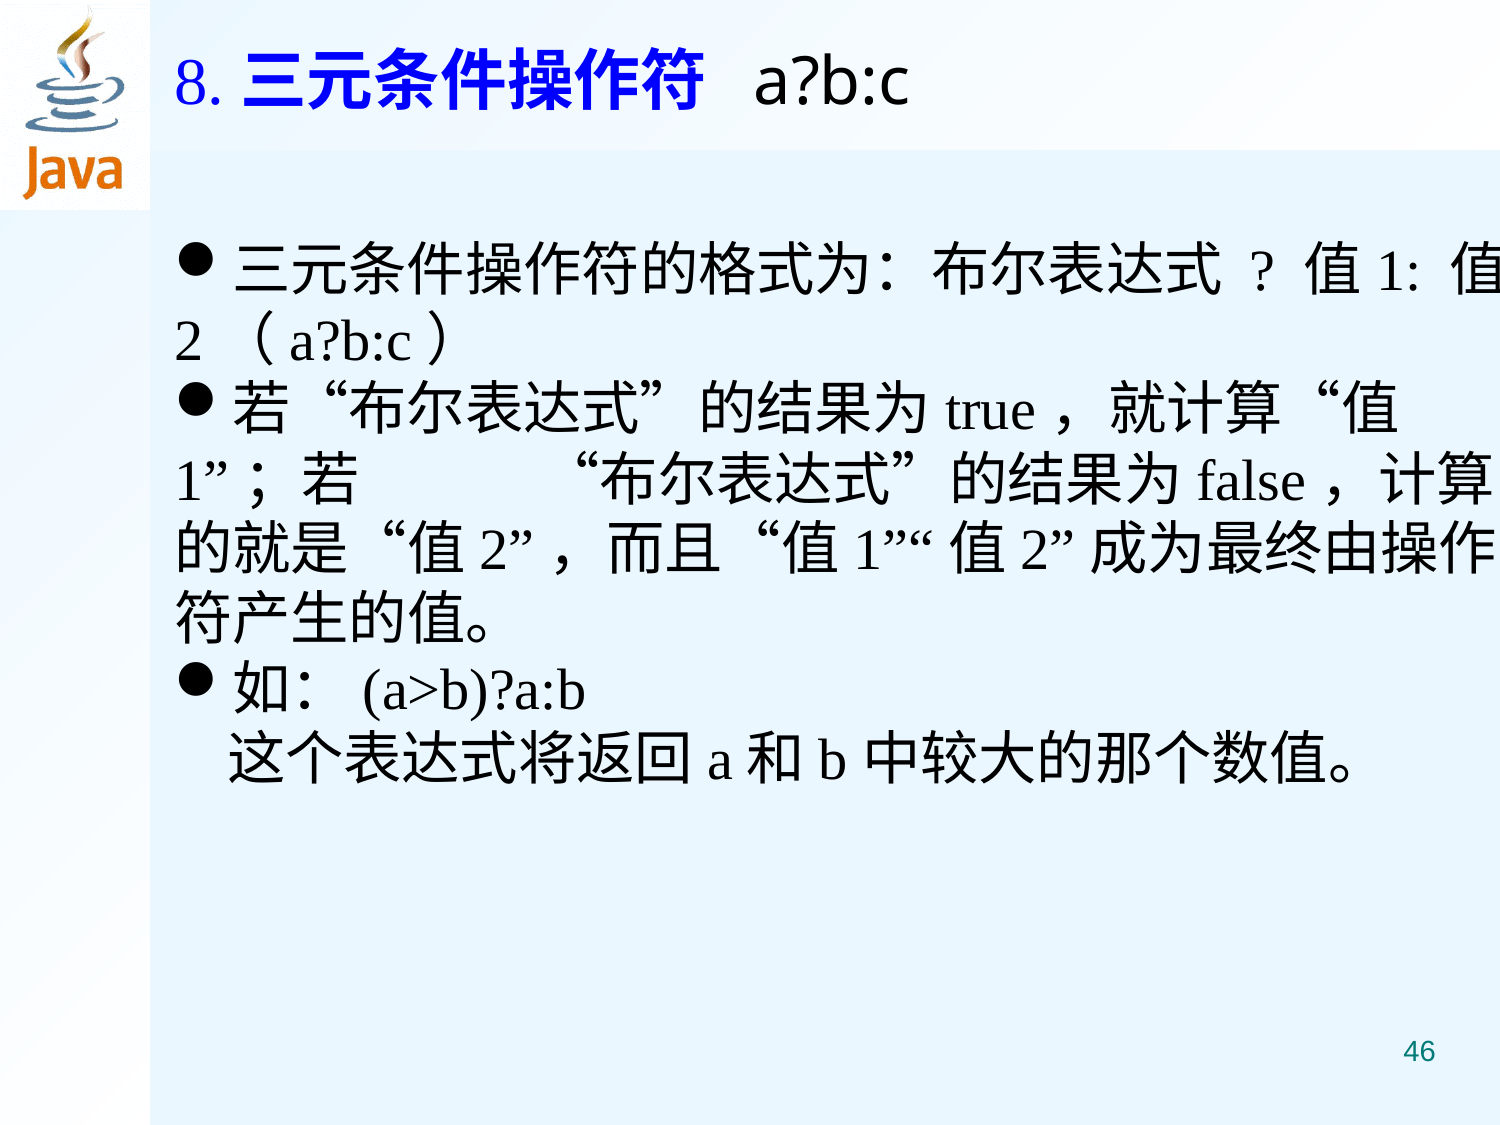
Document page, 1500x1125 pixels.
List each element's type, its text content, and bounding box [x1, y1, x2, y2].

picture [0, 0, 151, 211]
text_box [1074, 1024, 1451, 1103]
text_box 8.三元条件操作符 a?b:c 三元条件操作符的格式为：布尔表达式 ? 值1: 值2（a?b:c） 若“布尔表达式”的结果为true，就计算“值1”；若 “布尔表达式”的结果为false，计算的就是“值2”，而且“值1”“值2”成为最终由操作符产生的值。 如：(a>b)?a:b 这个表达式将返回a和b中较大的那个数值。 [159, 31, 1500, 898]
